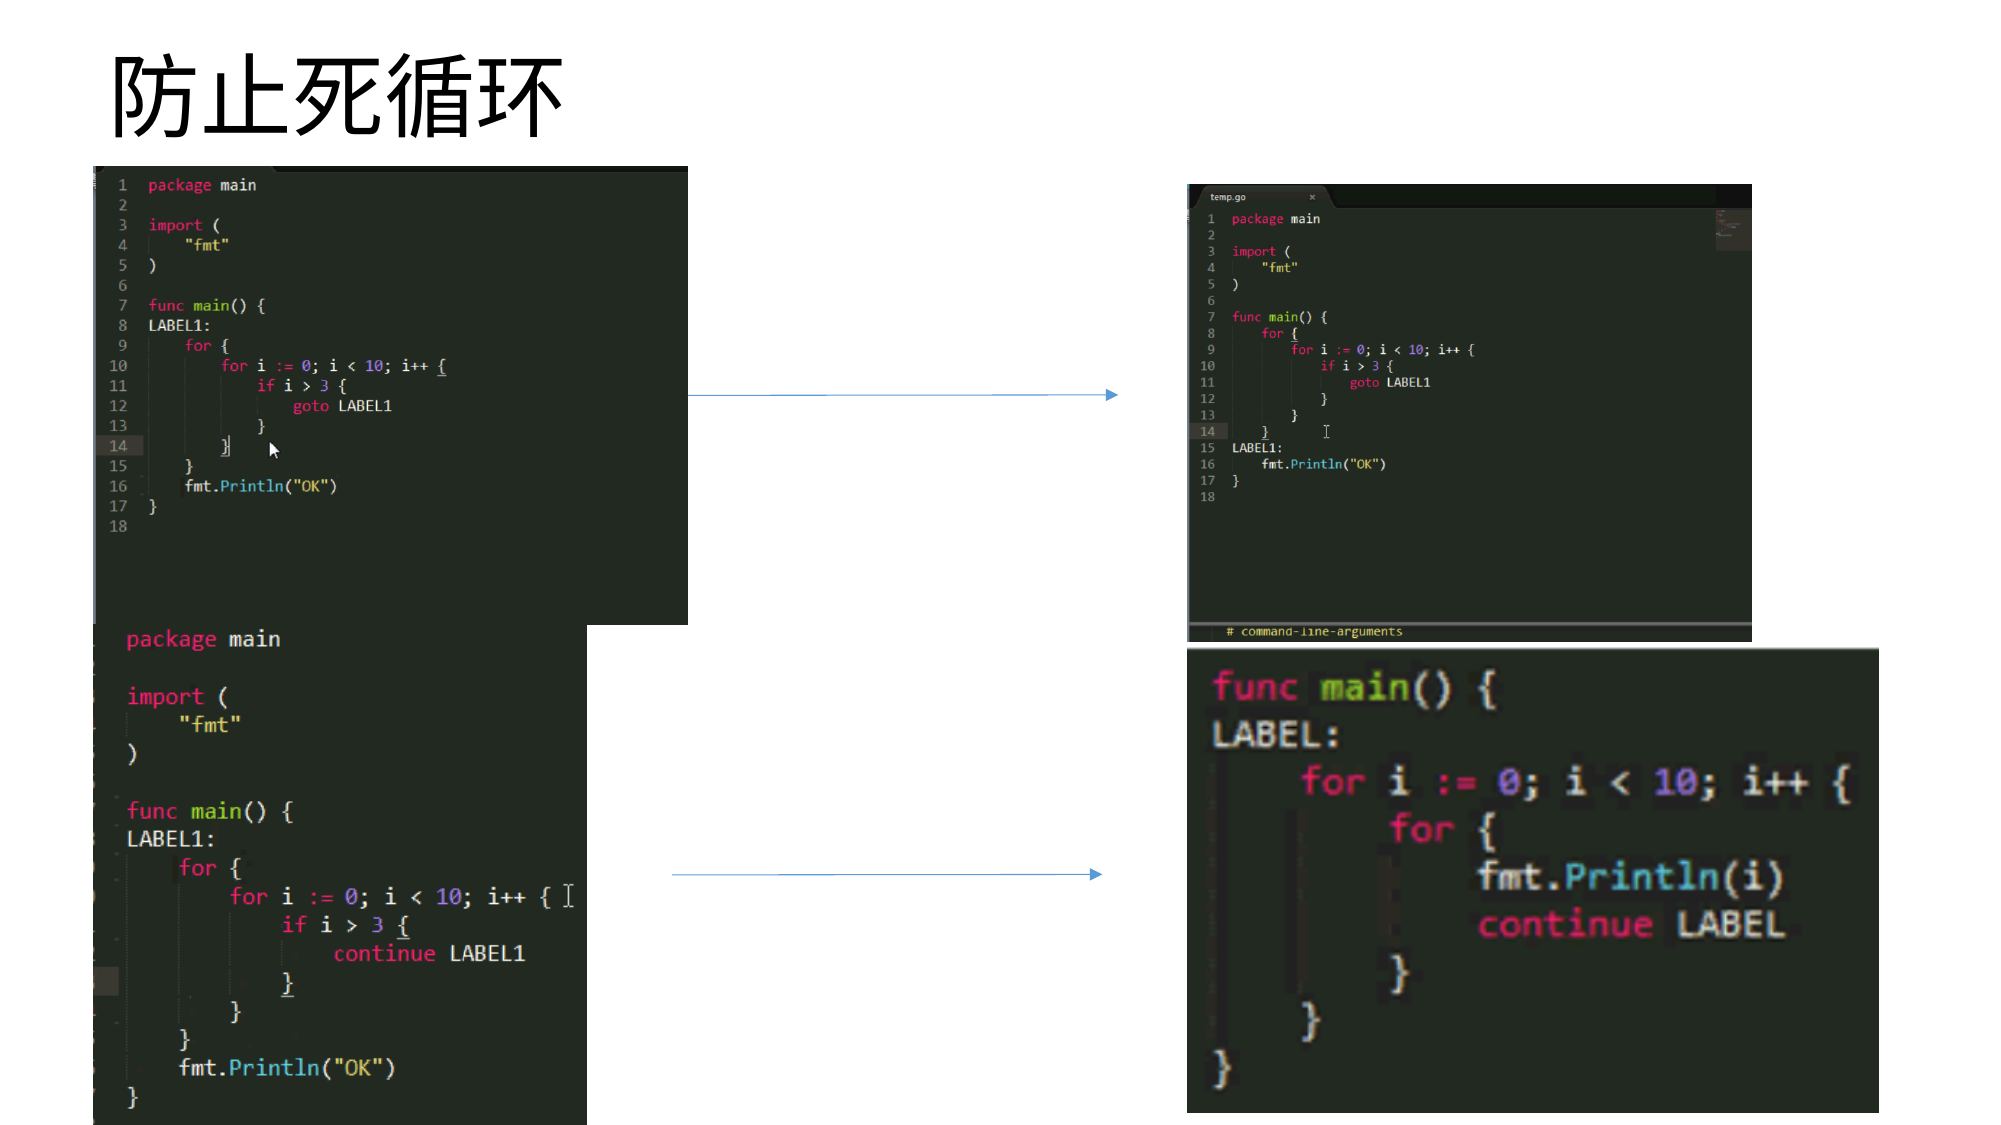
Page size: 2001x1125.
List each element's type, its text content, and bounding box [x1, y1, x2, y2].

title 防止死循环 [93, 0, 1819, 202]
picture [93, 166, 688, 1125]
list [1187, 184, 1752, 642]
picture [1187, 646, 1879, 1113]
